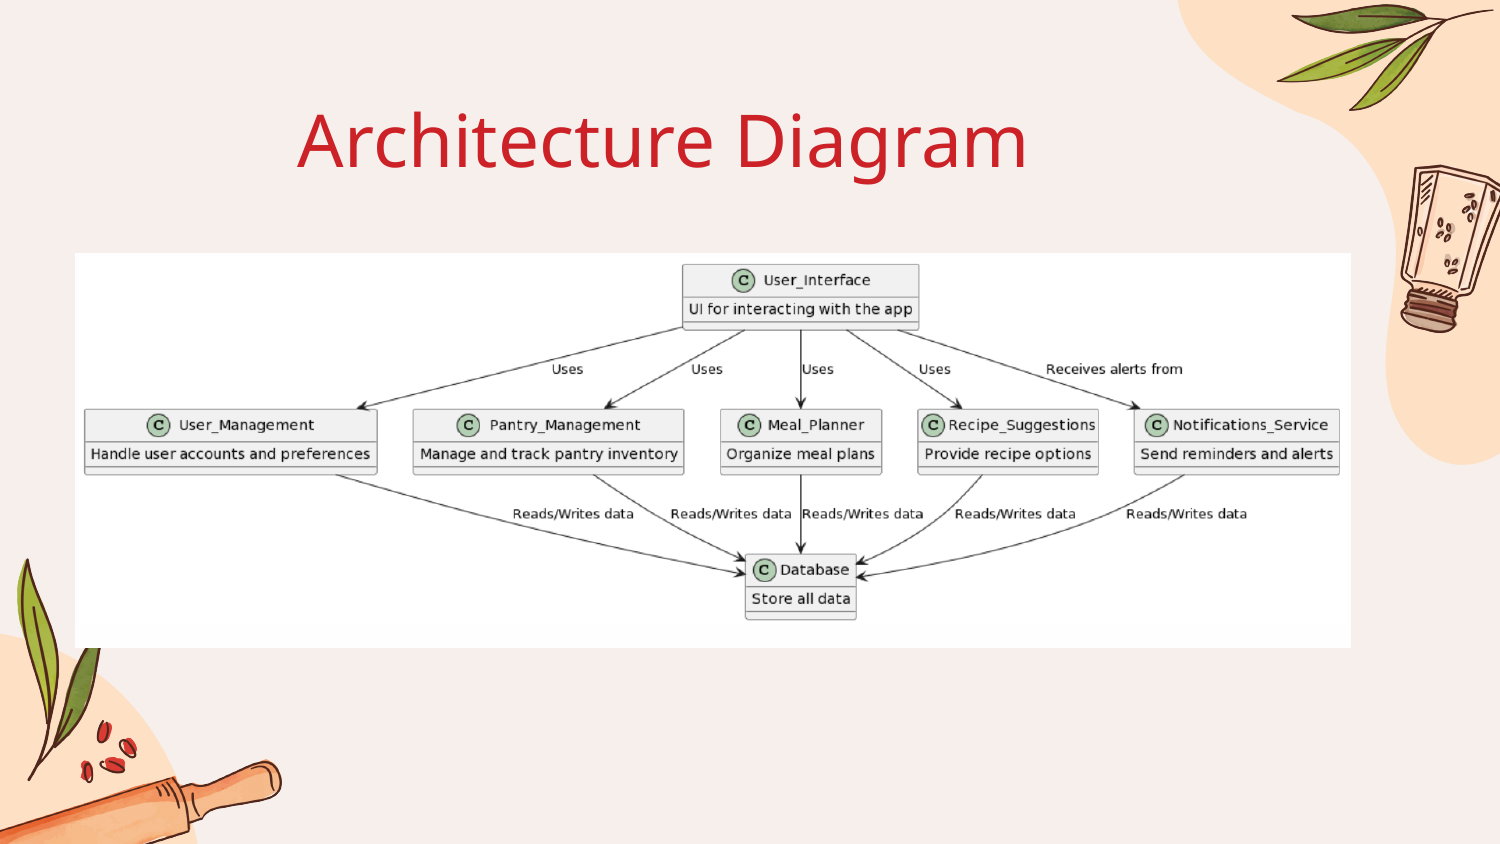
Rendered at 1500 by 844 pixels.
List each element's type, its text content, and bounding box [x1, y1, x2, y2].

picture [1273, 0, 1493, 138]
picture [0, 140, 1500, 844]
title Architecture Diagram [138, 79, 1191, 213]
